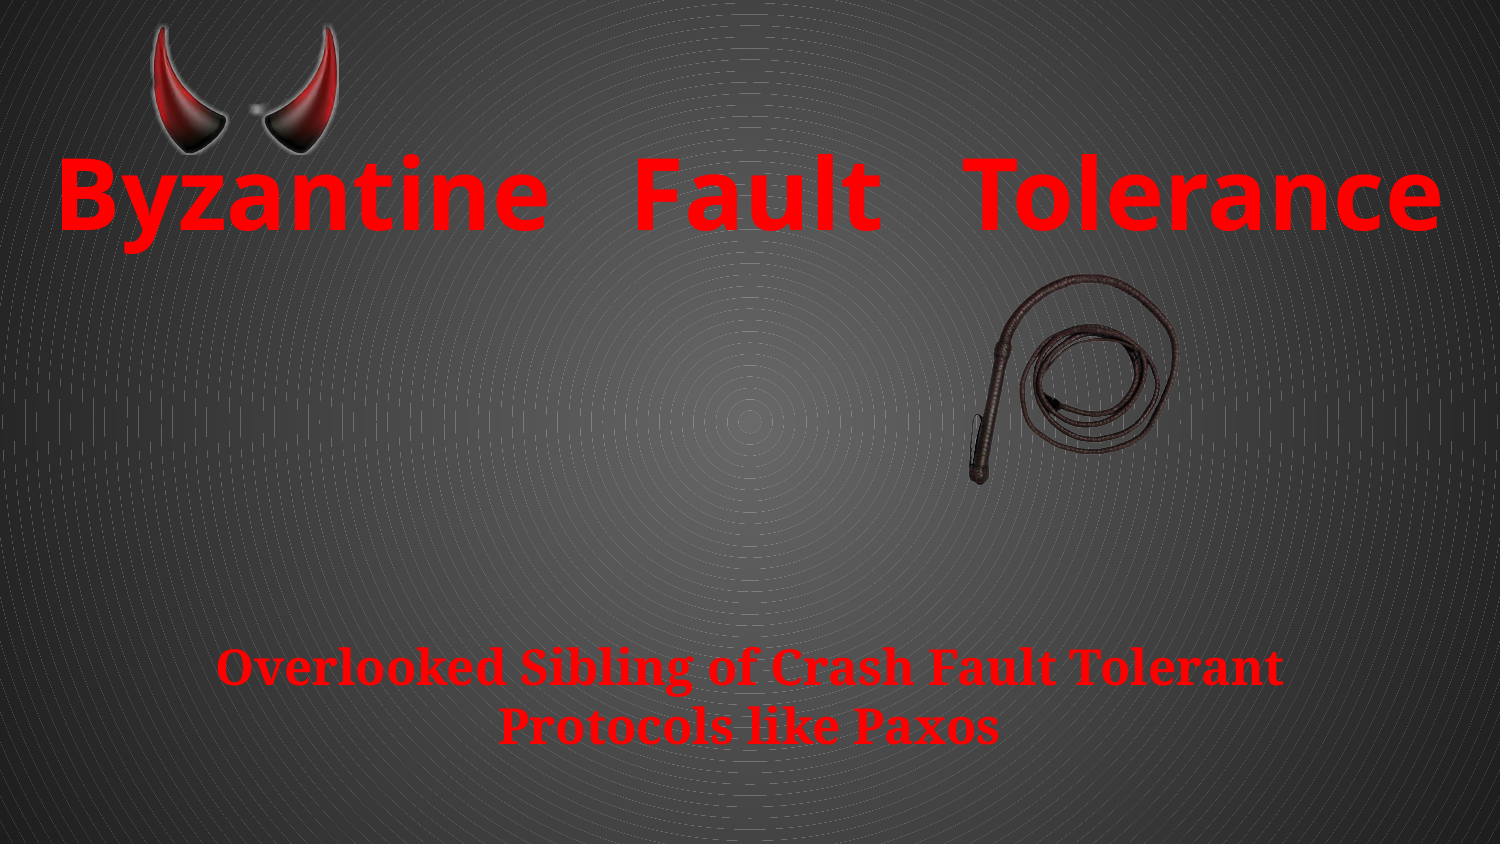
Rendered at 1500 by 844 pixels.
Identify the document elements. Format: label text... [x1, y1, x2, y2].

picture [956, 264, 1198, 496]
subtitle Byzantine Fault Tolerance [25, 115, 1475, 304]
picture [150, 23, 339, 155]
subtitle Overlooked Sibling of Crash Fault Tolerant Protocols like Paxos [122, 620, 1378, 770]
